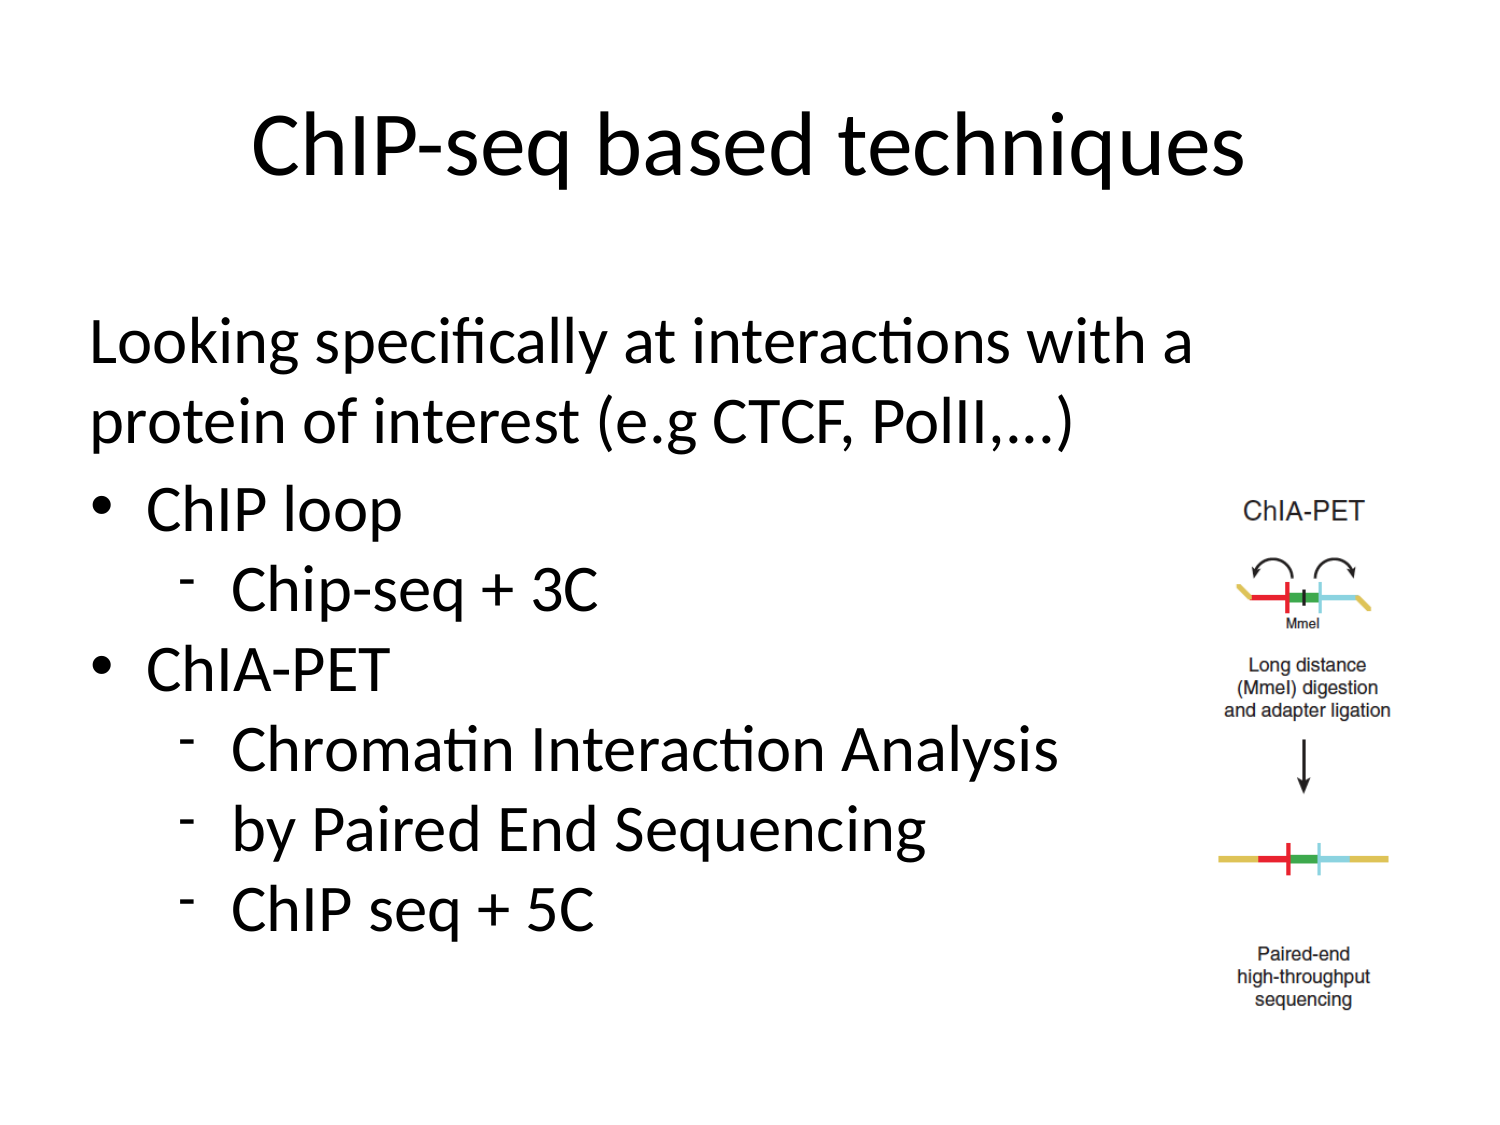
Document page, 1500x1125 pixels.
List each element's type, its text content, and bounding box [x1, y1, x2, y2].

picture [1214, 491, 1423, 1036]
text_box Looking specifically at interactions with a protein of interest (e.g CTCF, PolII,...) [74, 289, 1395, 439]
text_box ChIP loop Chip-seq + 3C ChIA-PET Chromatin Interaction Analysis by Paired End Sequencing ChIP seq + 5C [75, 457, 1425, 1103]
text_box ChIP-seq based techniques [75, 45, 1425, 233]
